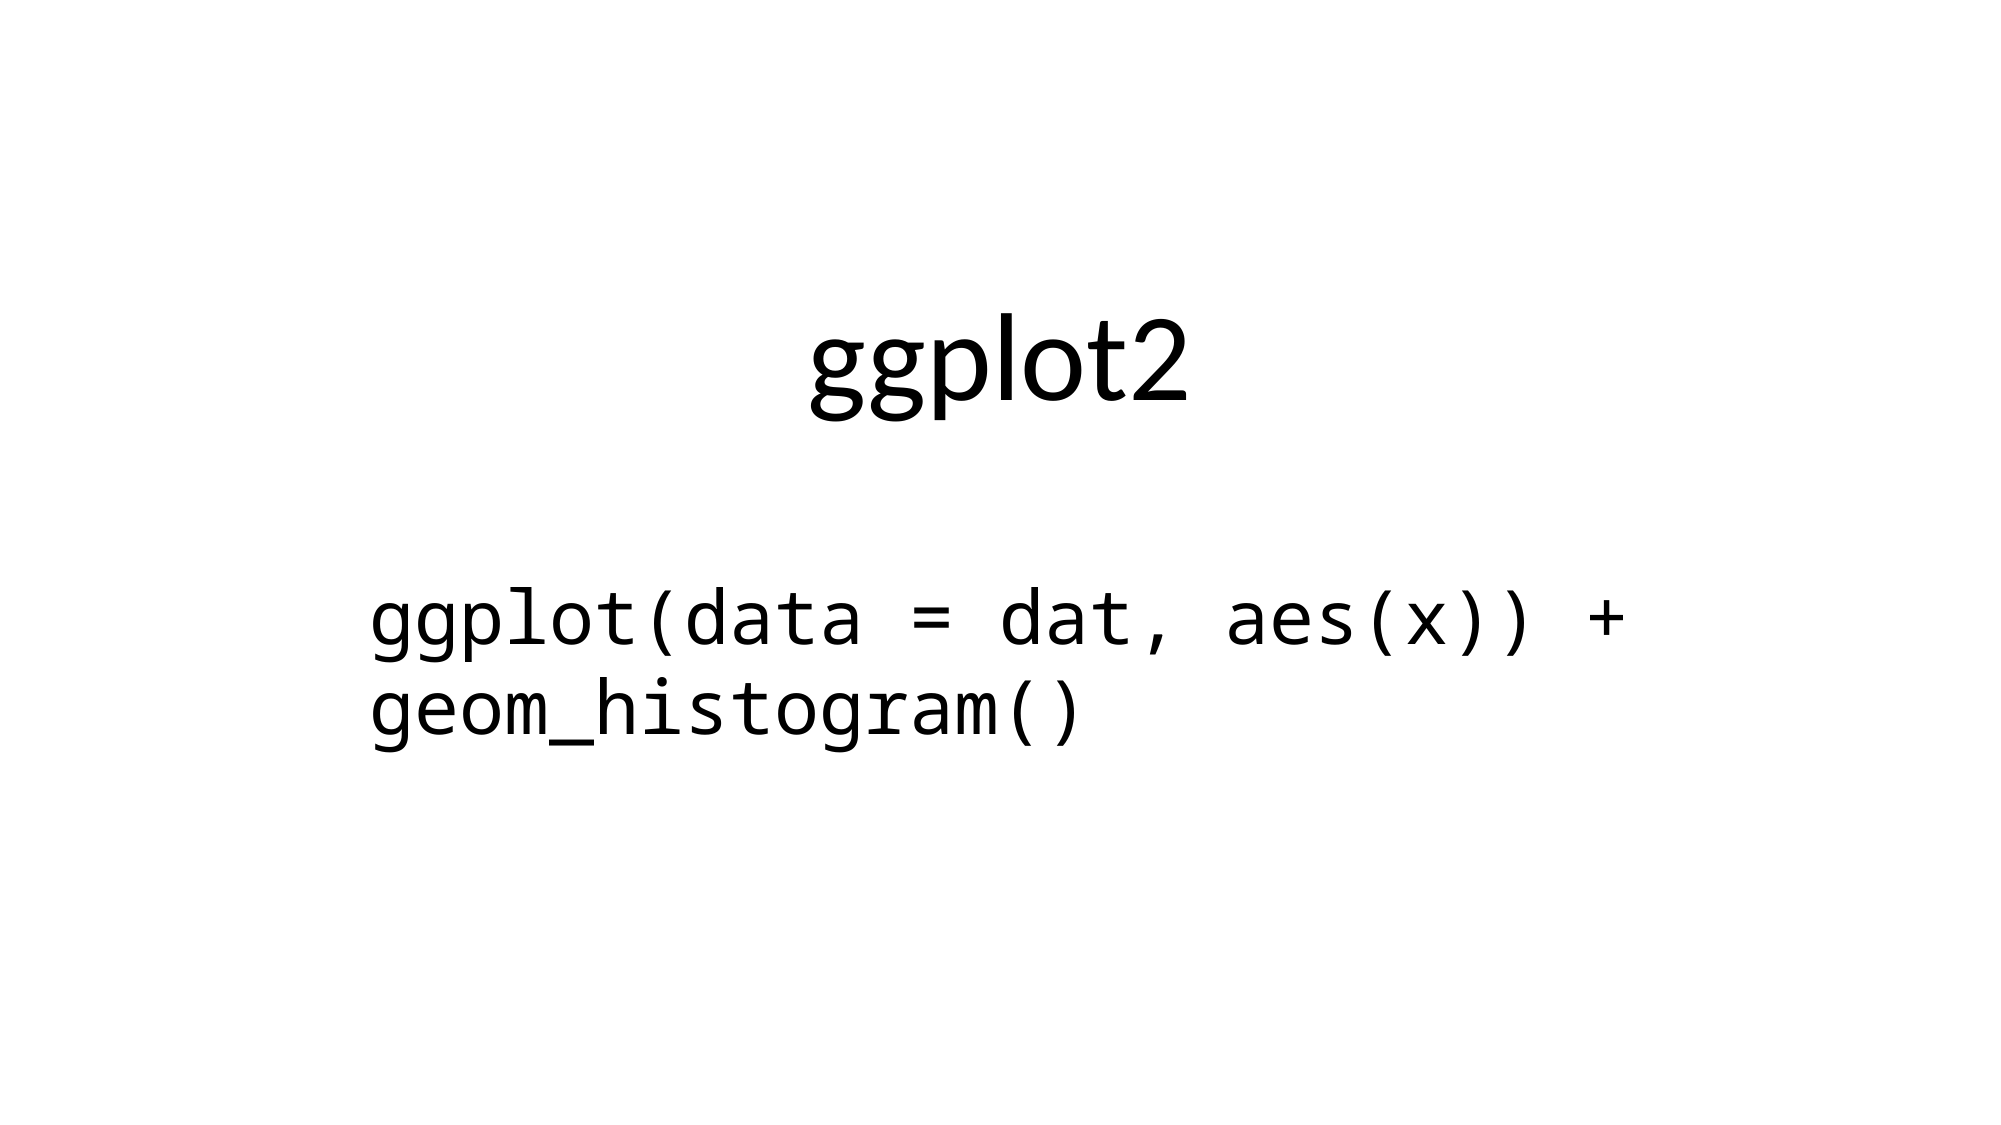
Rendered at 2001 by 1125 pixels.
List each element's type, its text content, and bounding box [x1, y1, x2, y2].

text_box ggplot2 [792, 267, 1207, 433]
text_box ggplot(data = dat, aes(x)) + geom_histogram() [36, 562, 1964, 758]
